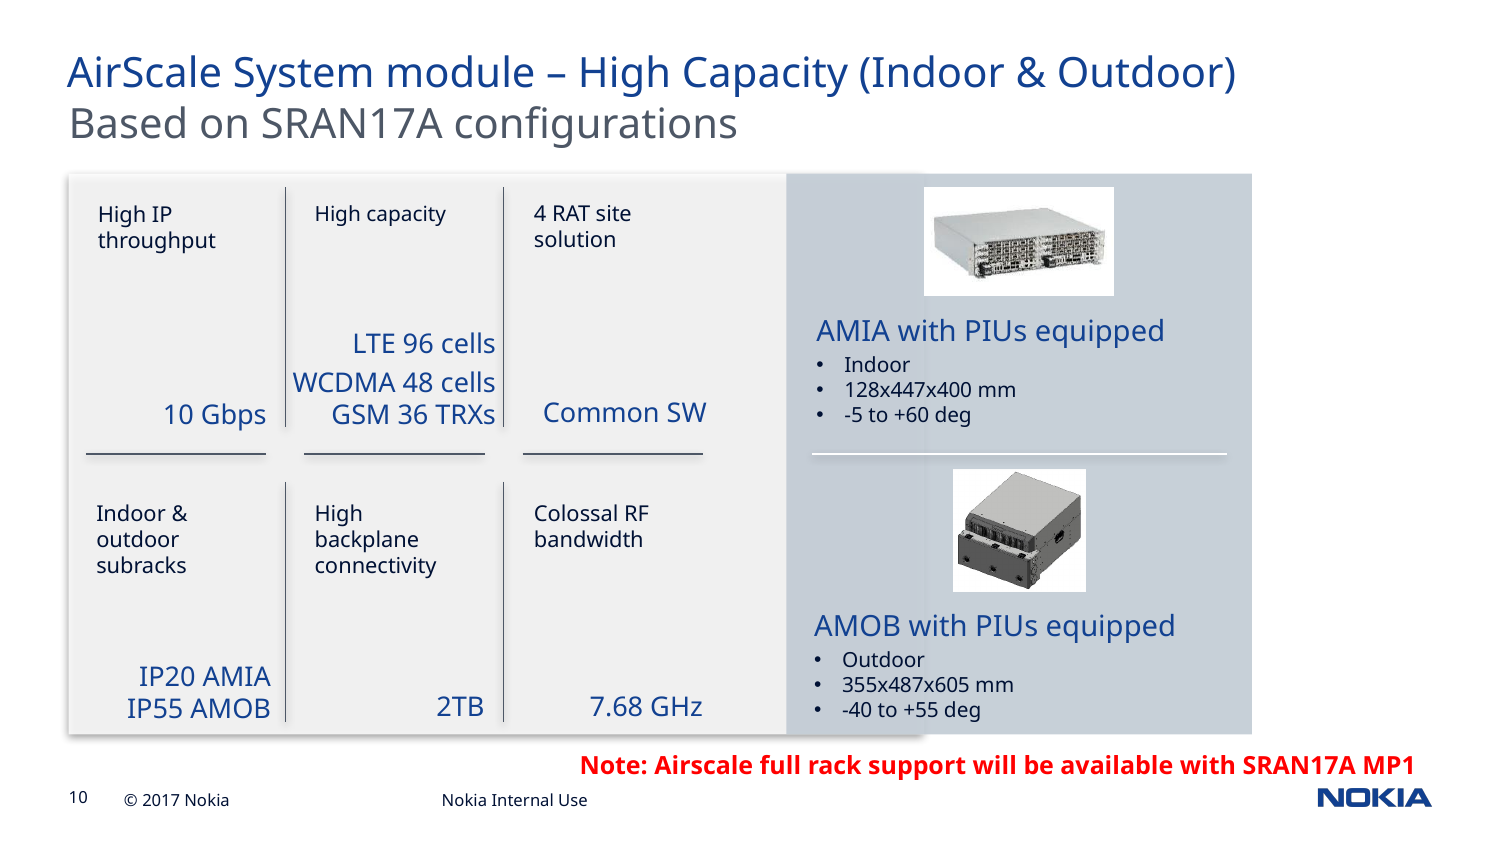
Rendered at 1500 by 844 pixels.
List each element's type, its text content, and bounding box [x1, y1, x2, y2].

text_box 7.68 GHz [589, 689, 703, 722]
text_box High IP throughput [82, 192, 279, 395]
picture [924, 186, 1115, 296]
text_box IP20 AMIA IP55 AMOB [127, 659, 271, 725]
text_box AMIA with PIUs equipped Indoor 128x447x400 mm -5 to +60 deg [785, 173, 1253, 735]
text_box AMOB with PIUs equipped Outdoor 355x487x605 mm -40 to +55 deg [799, 599, 1239, 729]
text_box 2TB [436, 689, 485, 722]
text_box Indoor & outdoor subracks [80, 491, 278, 691]
table_cell - [811, 455, 1226, 462]
list Based on SRAN17A configurations [68, 96, 1316, 148]
table_header LTE BB [85, 455, 266, 462]
table_header LTE BB [498, 192, 508, 431]
text_box Nokia Internal Use [441, 790, 866, 811]
table_header LTE BB [498, 486, 508, 726]
text_box 10 Gbps [162, 397, 267, 430]
picture [1292, 762, 1458, 833]
text_box High backplane connectivity [299, 491, 482, 691]
table_cell RCS [281, 192, 285, 395]
text_box Common SW [542, 406, 707, 428]
text_box AirScale System module – High Capacity (Indoor & Outdoor) [52, 38, 1416, 90]
text_box 4 RAT site solution [518, 191, 722, 393]
picture [952, 469, 1086, 592]
table_header LTE BB [281, 486, 291, 726]
text_box LTE 96 cells WCDMA 48 cells GSM 36 TRXs [292, 326, 496, 430]
text_box [744, 148, 1253, 727]
table_cell 24 TRX [498, 192, 503, 395]
table_header LTE BB [281, 192, 291, 431]
text_box [68, 173, 786, 735]
text_box High capacity [299, 192, 497, 326]
text_box Colossal RF bandwidth [518, 491, 722, 691]
table_cell 24 TRX [281, 491, 285, 691]
table_header LTE BB [522, 455, 703, 462]
table_header LTE BB [304, 455, 484, 462]
text_box Note: Airscale full rack support will be available with SRAN17A MP1 [564, 742, 1433, 788]
